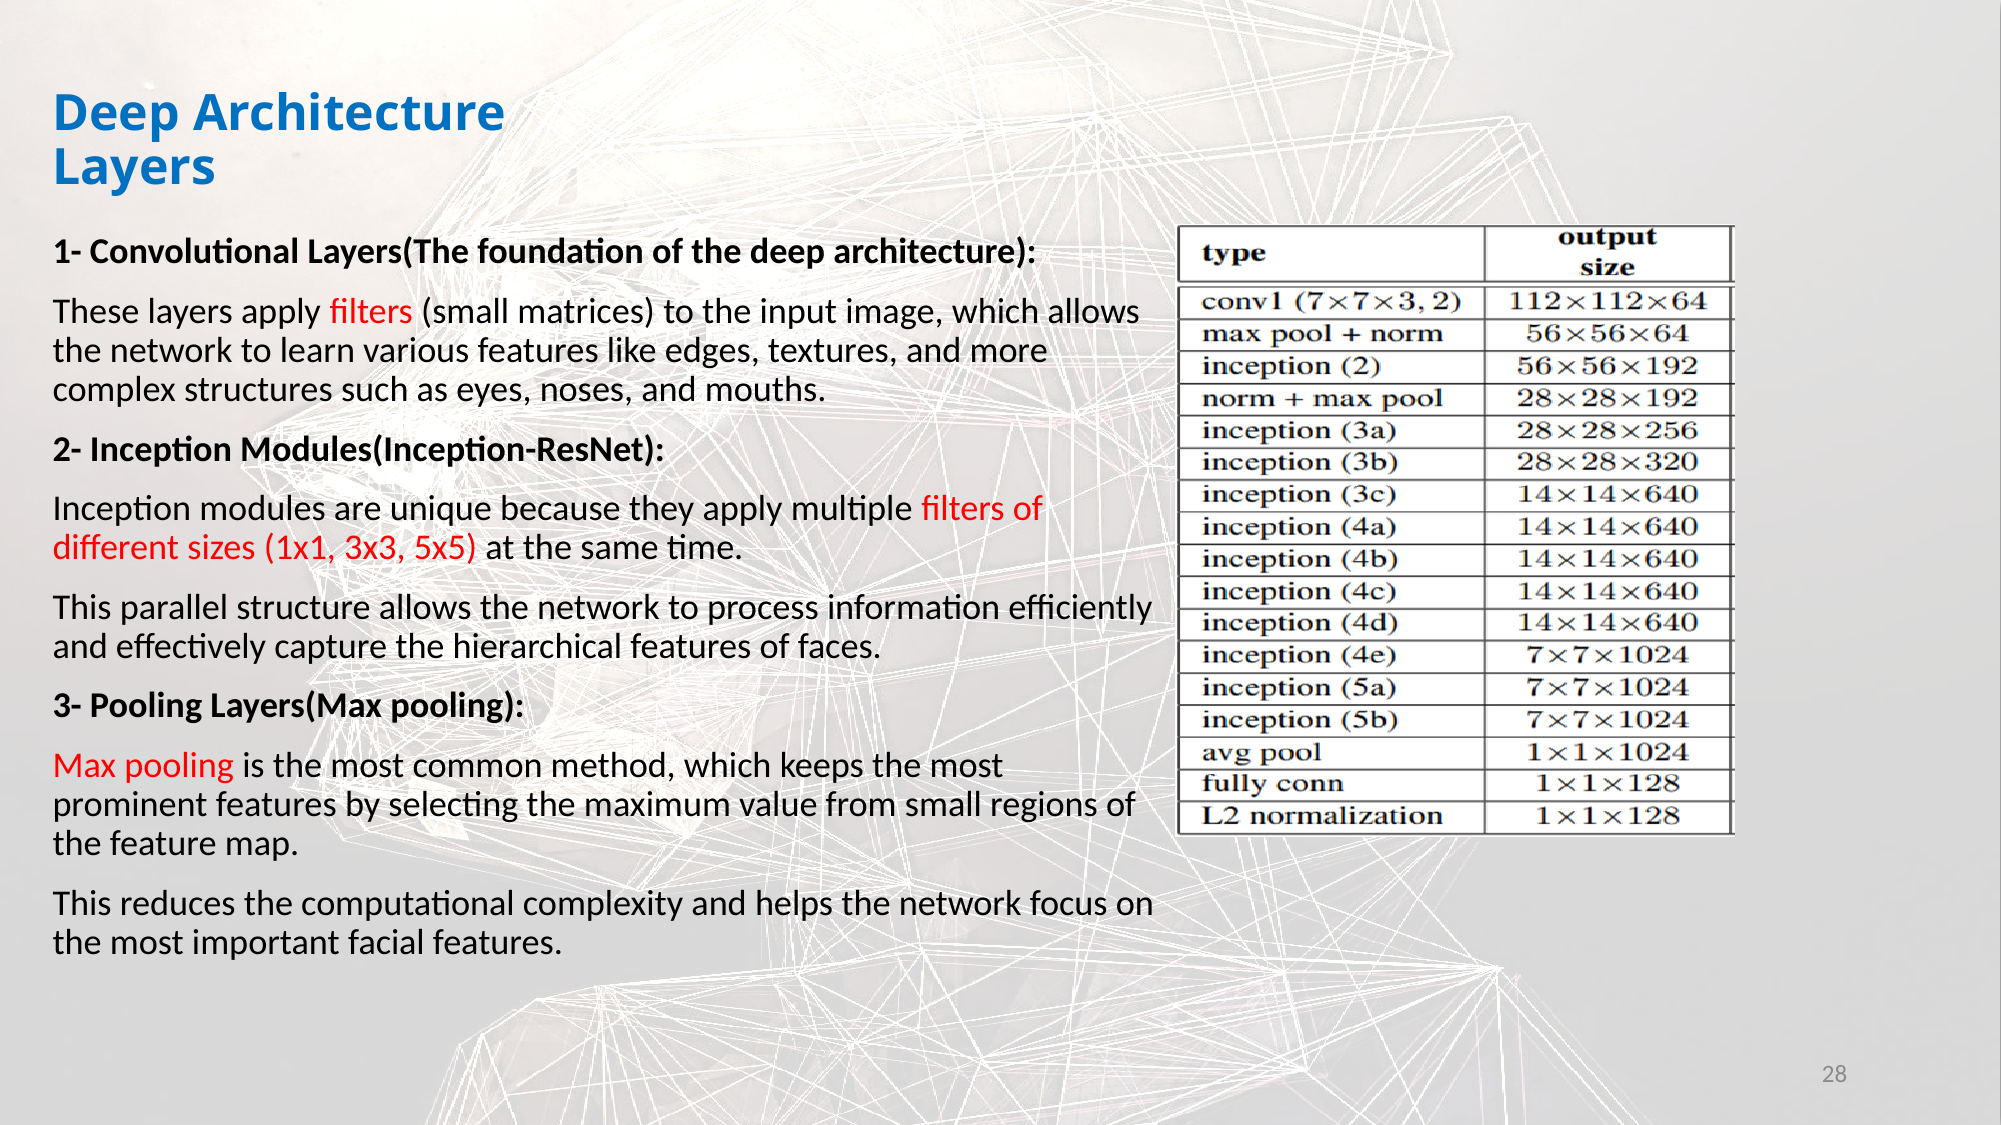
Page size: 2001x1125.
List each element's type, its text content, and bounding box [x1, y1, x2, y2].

picture [1174, 224, 1736, 837]
slide_number 28 [1412, 1042, 1863, 1103]
list 1- Convolutional Layers(The foundation of the deep architecture): These layers apply filters (small matrices) to the input image, which allows the network to learn various features like edges, textures, and more complex structures such as eyes, noses, and mouths. 2- Inception Modules(Inception-ResNet): Inception modules are unique because they apply multiple filters of different sizes (1x1, 3x3, 5x5) at the same time. This parallel structure allows the network to process information efficiently and effectively capture the hierarchical features of faces. 3- Pooling Layers(Max pooling): Max pooling is the most common method, which keeps the most prominent features by selecting the maximum value from small regions of the feature map. This reduces the computational complexity and helps the network focus on the most important facial features. [37, 224, 1175, 975]
title Deep Architecture Layers [37, 62, 675, 224]
